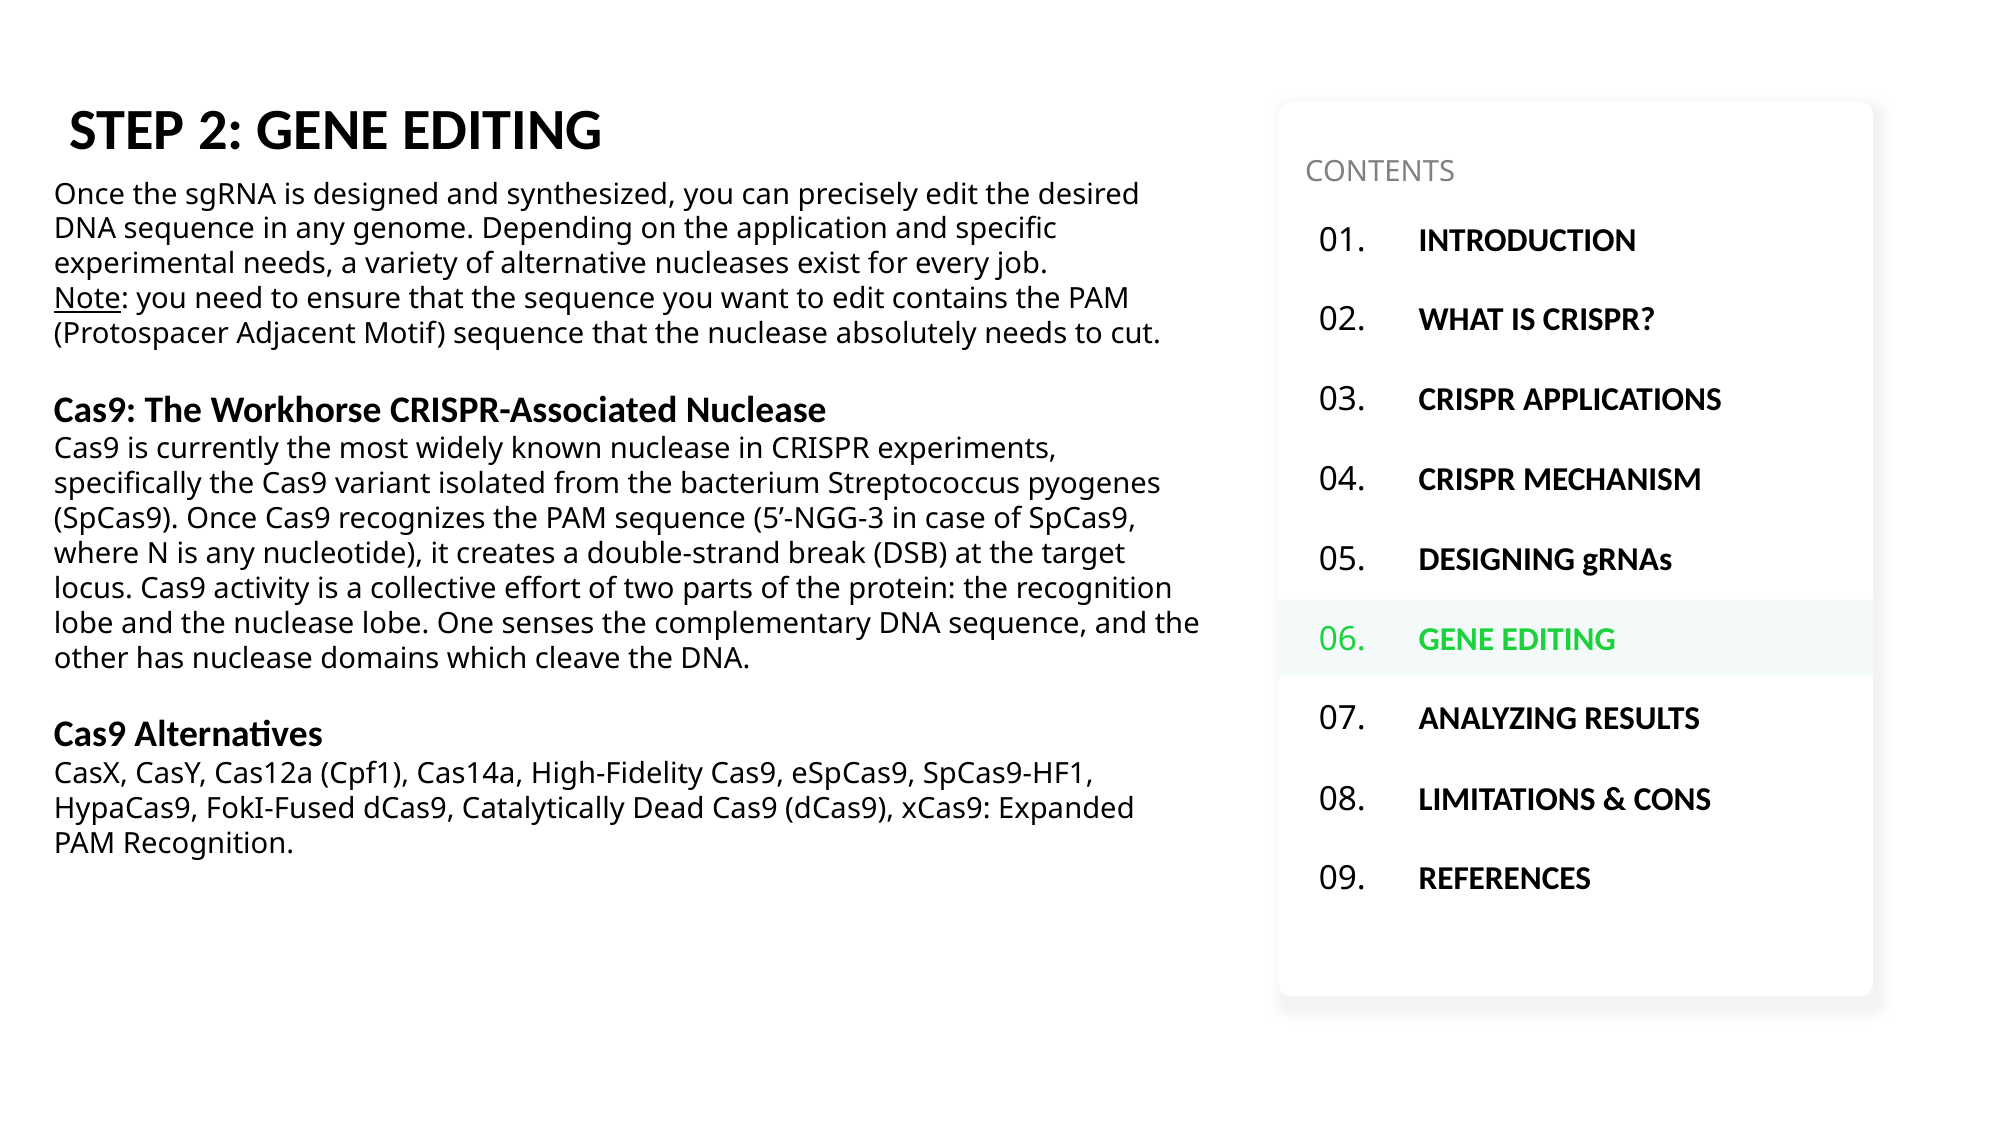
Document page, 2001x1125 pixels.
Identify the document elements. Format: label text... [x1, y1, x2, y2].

text_box Once the sgRNA is designed and synthesized, you can precisely edit the desired DNA sequence in any genome. Depending on the application and specific experimental needs, a variety of alternative nucleases exist for every job. Note: you need to ensure that the sequence you want to edit contains the PAM (Protospacer Adjacent Motif) sequence that the nuclease absolutely needs to cut. Cas9: The Workhorse CRISPR-Associated Nuclease Cas9 is currently the most widely known nuclease in CRISPR experiments, specifically the Cas9 variant isolated from the bacterium Streptococcus pyogenes (SpCas9). Once Cas9 recognizes the PAM sequence (5’-NGG-3 in case of SpCas9, where N is any nucleotide), it creates a double-strand break (DSB) at the target locus. Cas9 activity is a collective effort of two parts of the protein: the recognition lobe and the nuclease lobe. One senses the complementary DNA sequence, and the other has nuclease domains which cleave the DNA. Cas9 Alternatives CasX, CasY, Cas12a (Cpf1), Cas14a, High-Fidelity Cas9, eSpCas9, SpCas9-HF1, HypaCas9, FokI-Fused dCas9, Catalytically Dead Cas9 (dCas9), xCas9: Expanded PAM Recognition. [39, 167, 1218, 902]
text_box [1278, 101, 1873, 997]
text_box STEP 2: GENE EDITING [54, 84, 618, 167]
